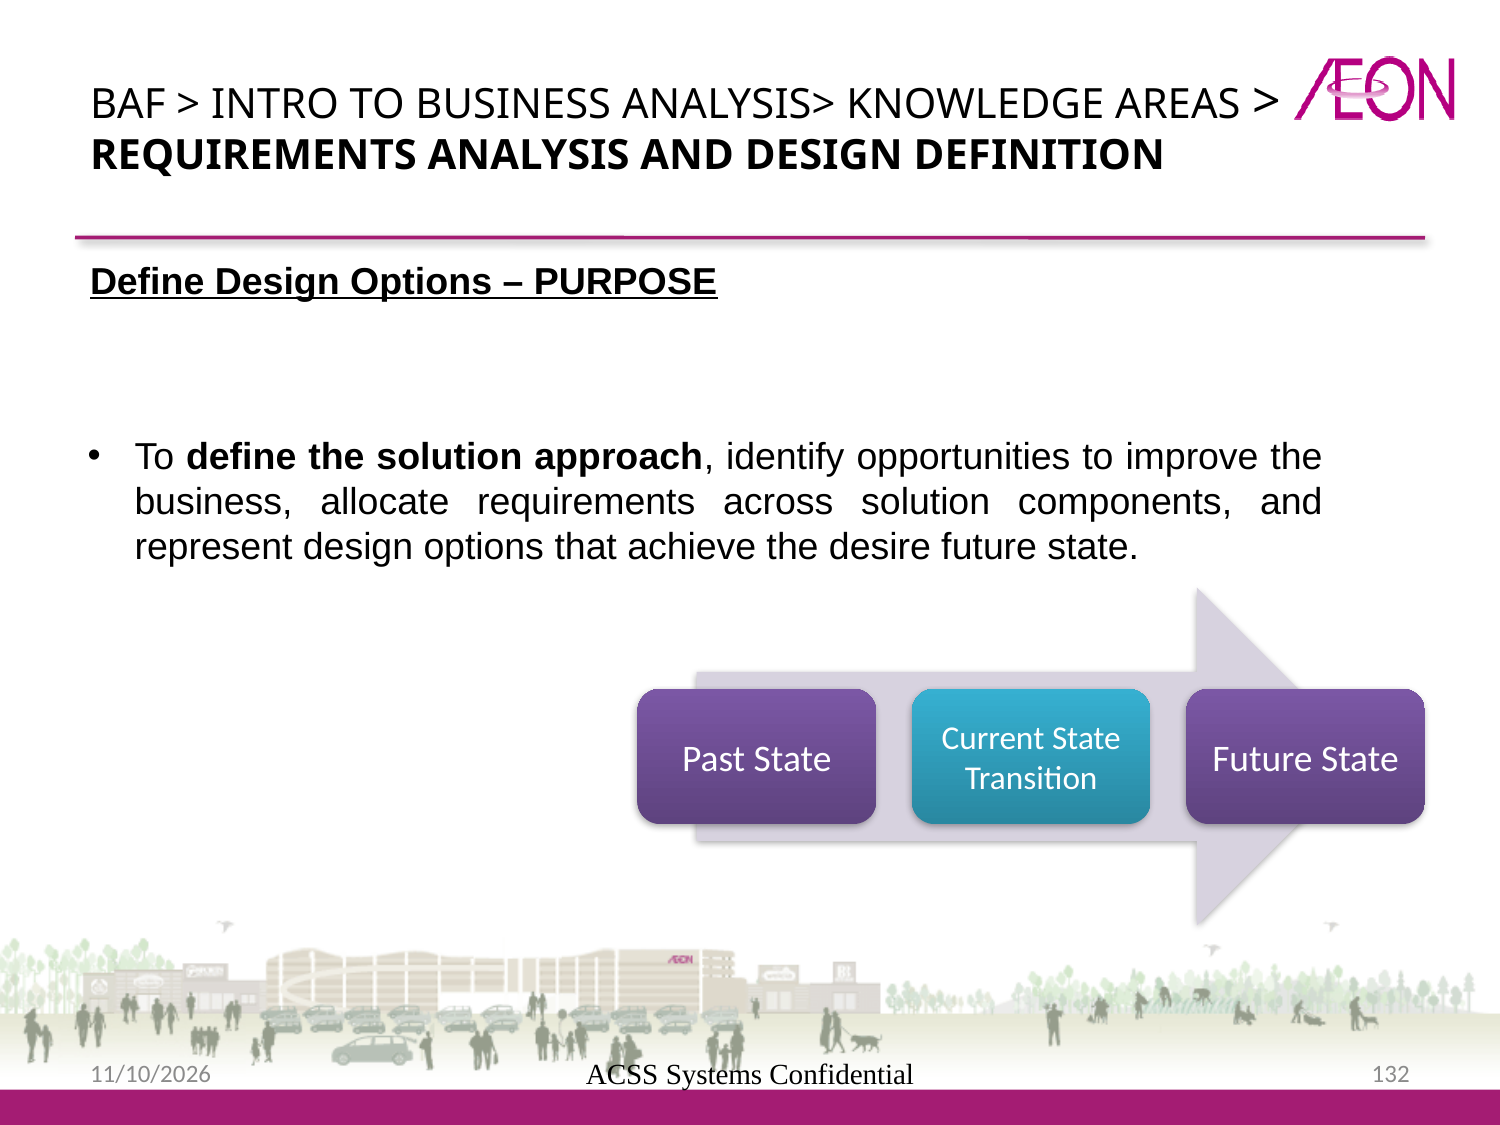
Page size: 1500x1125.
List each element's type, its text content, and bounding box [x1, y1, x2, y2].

text_box To define the solution approach, identify opportunities to improve the business, allocate requirements across solution components, and represent design options that achieve the desire future state. [72, 424, 1338, 665]
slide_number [75, 1042, 425, 1103]
title BAF > IntRo to BUSINESS ANALYSIS> KNOWLEDGE AREAS > Requirements analysis and design definition [75, 29, 1463, 217]
footer ACSS Systems Confidential [512, 1042, 988, 1103]
picture [1284, 44, 1463, 132]
slide_number 132 [1074, 1042, 1425, 1103]
picture [0, 874, 1500, 1089]
list Define Design Options – PURPOSE [75, 249, 1463, 338]
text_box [637, 587, 1426, 926]
